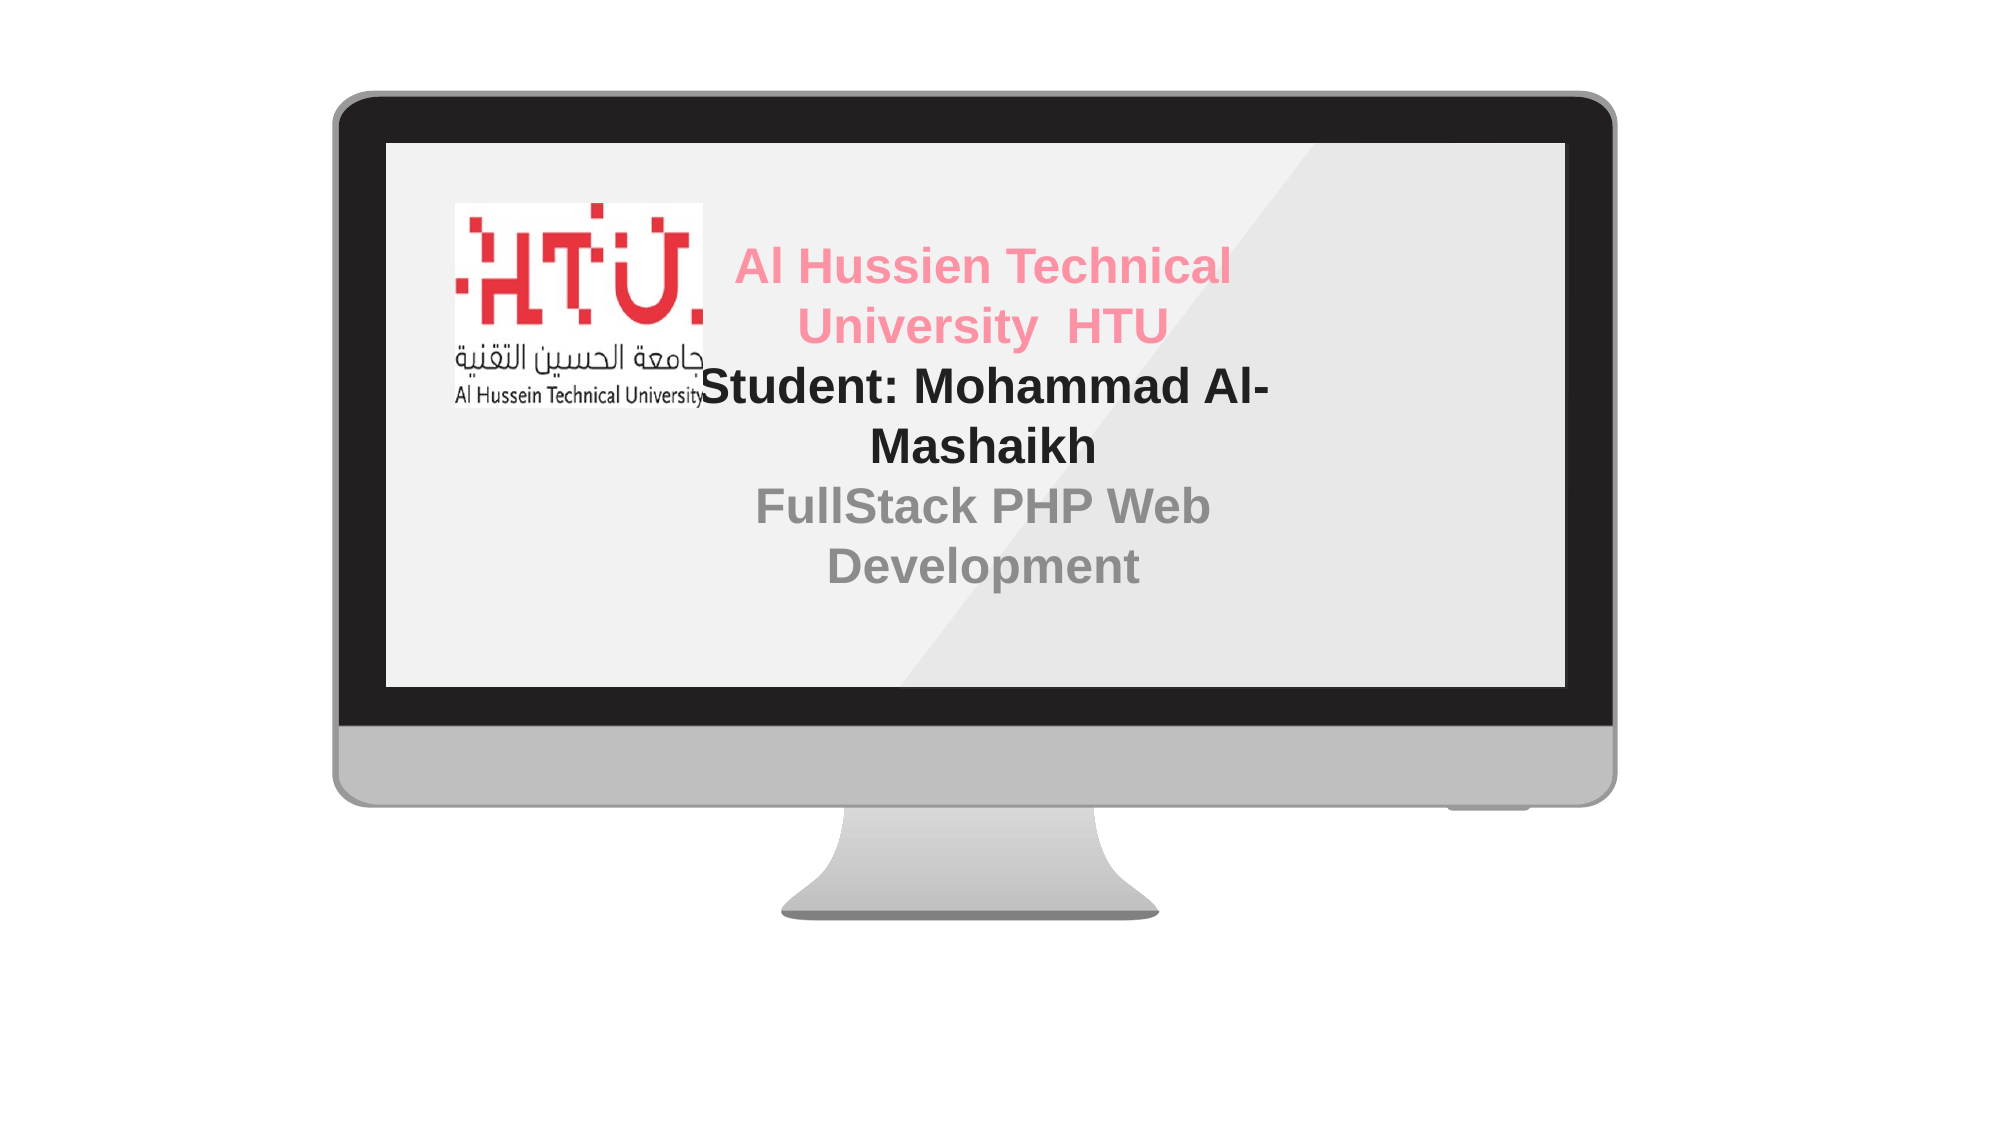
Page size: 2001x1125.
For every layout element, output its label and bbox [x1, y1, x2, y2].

picture [455, 203, 703, 408]
text_box [326, 86, 1624, 925]
